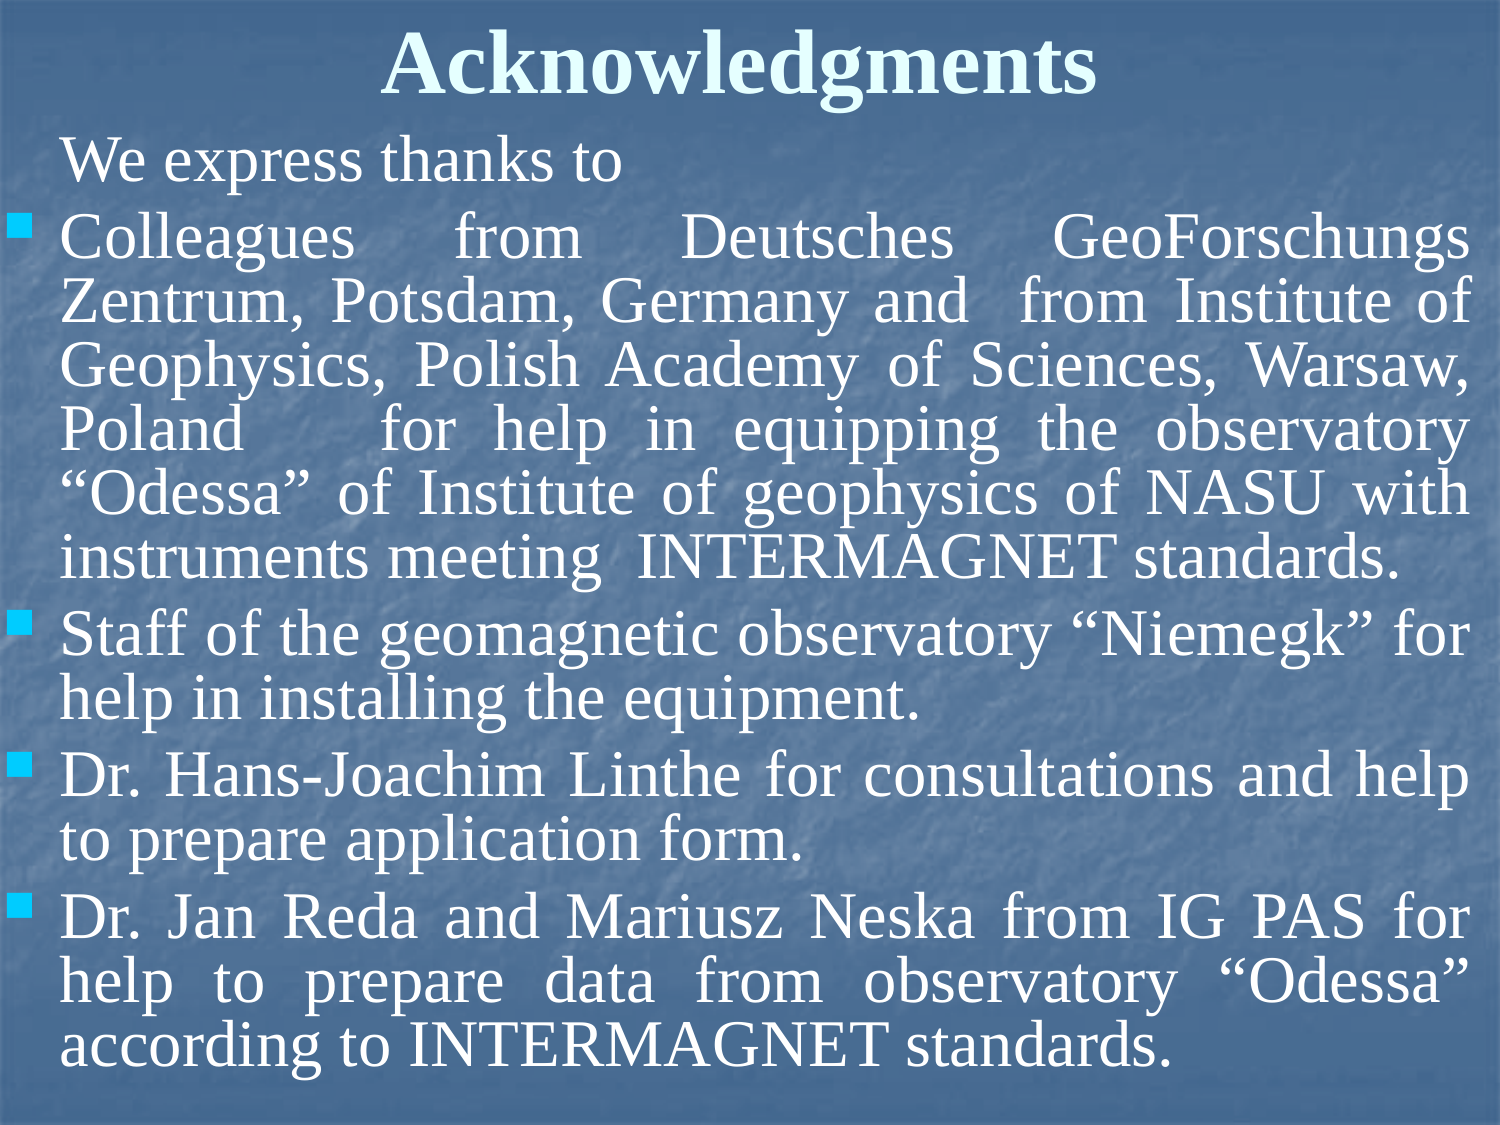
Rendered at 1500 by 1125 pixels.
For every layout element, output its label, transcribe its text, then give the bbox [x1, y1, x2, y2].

title Acknowledgments [64, 0, 1416, 122]
list We express thanks to Colleagues from Deutsches GeoForschungs Zentrum, Potsdam, Germany and from Institute of Geophysics, Polish Academy of Sciences, Warsaw, Poland for help in equipping the observatory “Odessa” of Institute of geophysics of NASU with instruments meeting INTERMAGNET standards. Staff of the geomagnetic observatory “Niemegk” for help in installing the equipment. Dr. Hans-Joachim Linthe for consultations and help to prepare application form. Dr. Jan Reda and Mariusz Neska from IG PAS for help to prepare data from observatory “Odessa” according to INTERMAGNET standards. [0, 122, 1489, 844]
